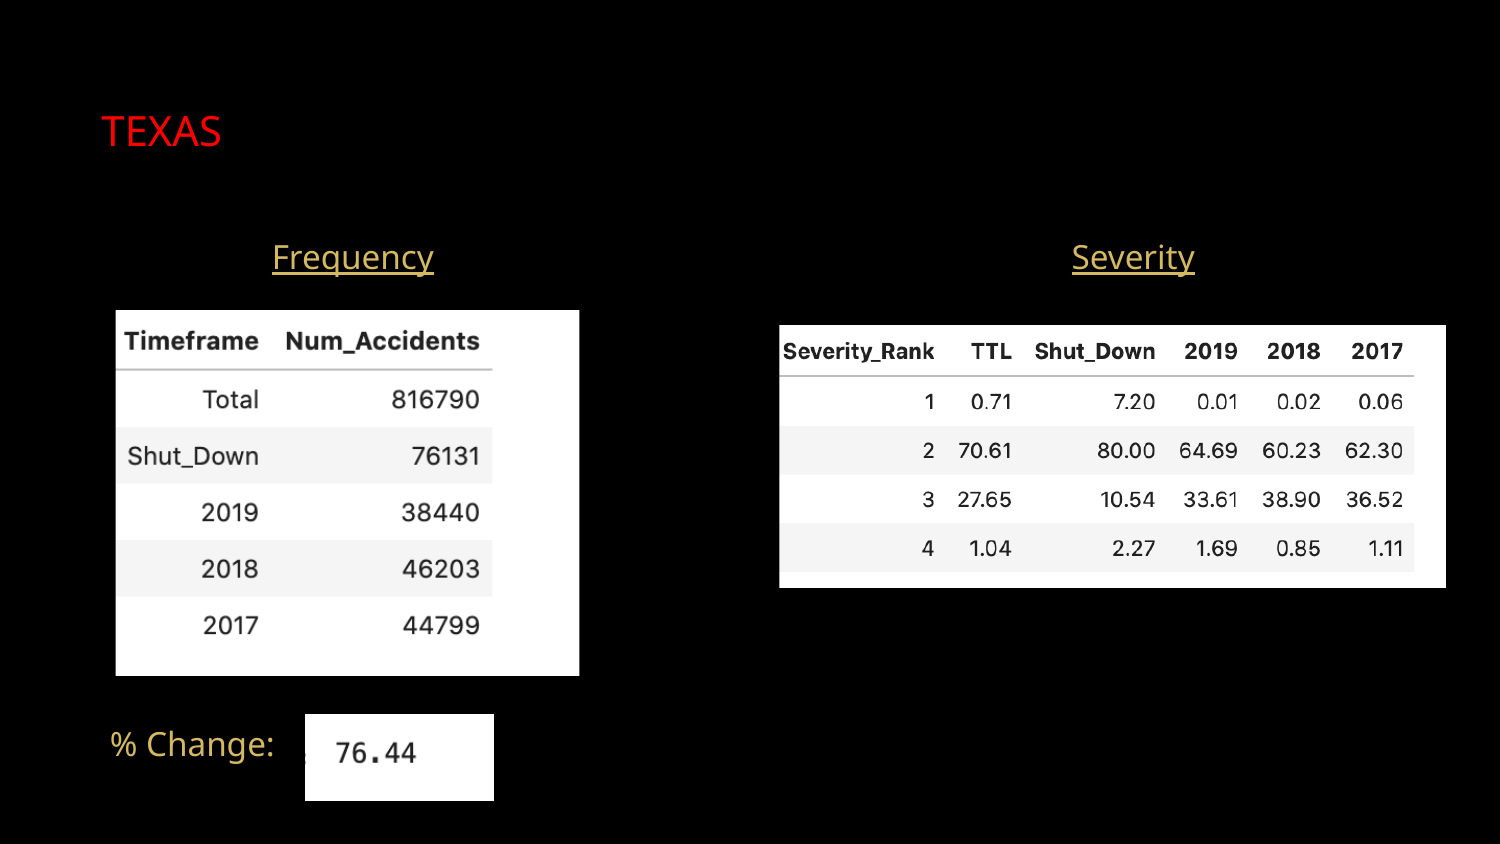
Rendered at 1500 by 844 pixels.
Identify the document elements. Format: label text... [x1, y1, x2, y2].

picture [305, 714, 494, 801]
title TEXAS [86, 86, 750, 170]
picture [779, 324, 1447, 588]
text_box Frequency [213, 207, 494, 292]
text_box Severity [993, 207, 1274, 292]
picture [115, 310, 580, 676]
text_box % Change: [56, 694, 337, 778]
